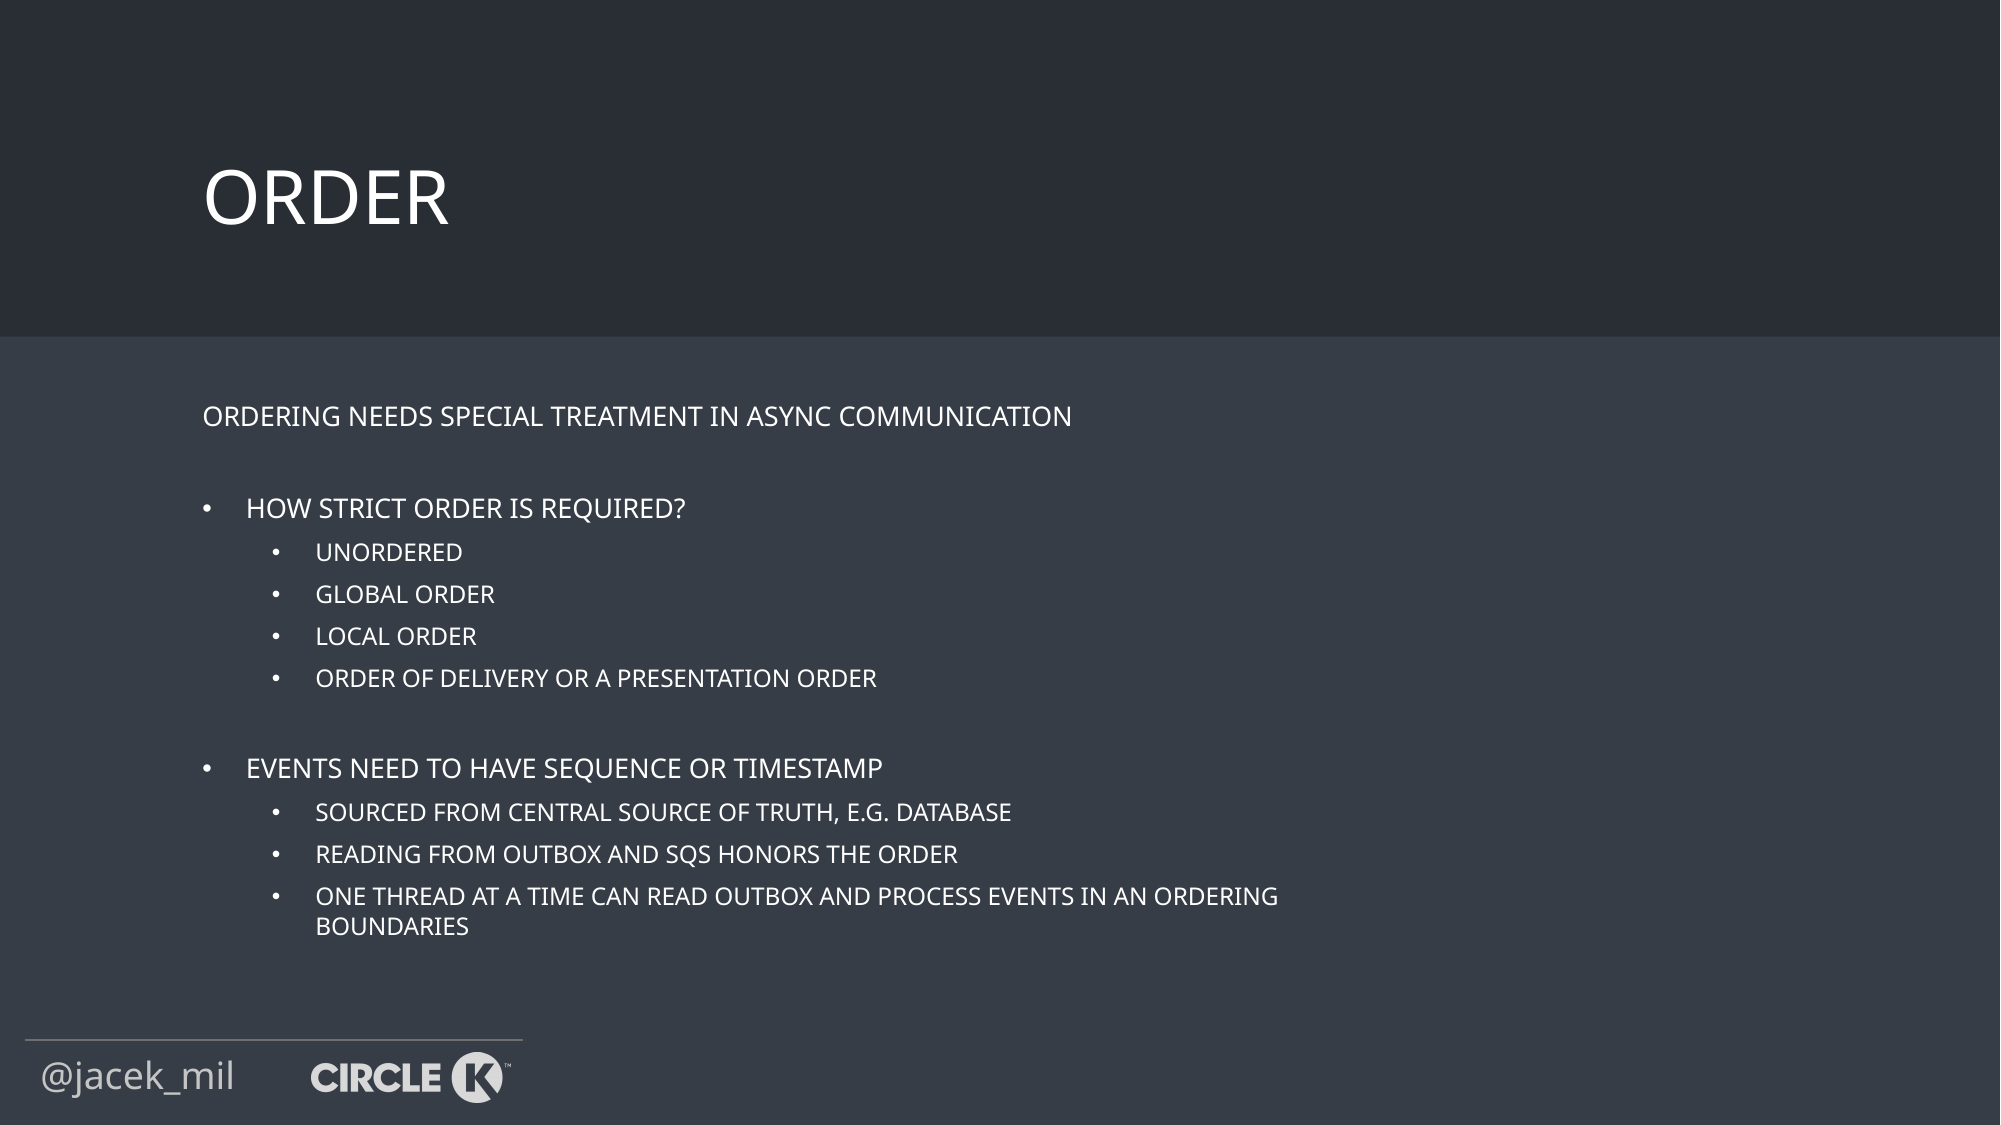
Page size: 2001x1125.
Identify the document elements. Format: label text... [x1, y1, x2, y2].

text_box [0, 0, 2000, 338]
list Ordering needs special treatment in async communication How strict order is required? Unordered Global order Local order Order of delivery or a presentation order Events need to have sequence or timestamp Sourced from central source of truth, e.g. Database Reading from outbox and SQS honors the order One thread at a time can read outbox and process events in an ordering boundaries [187, 389, 1450, 950]
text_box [25, 1039, 523, 1106]
text_box [0, 338, 2000, 1125]
title Order [187, 105, 1450, 283]
